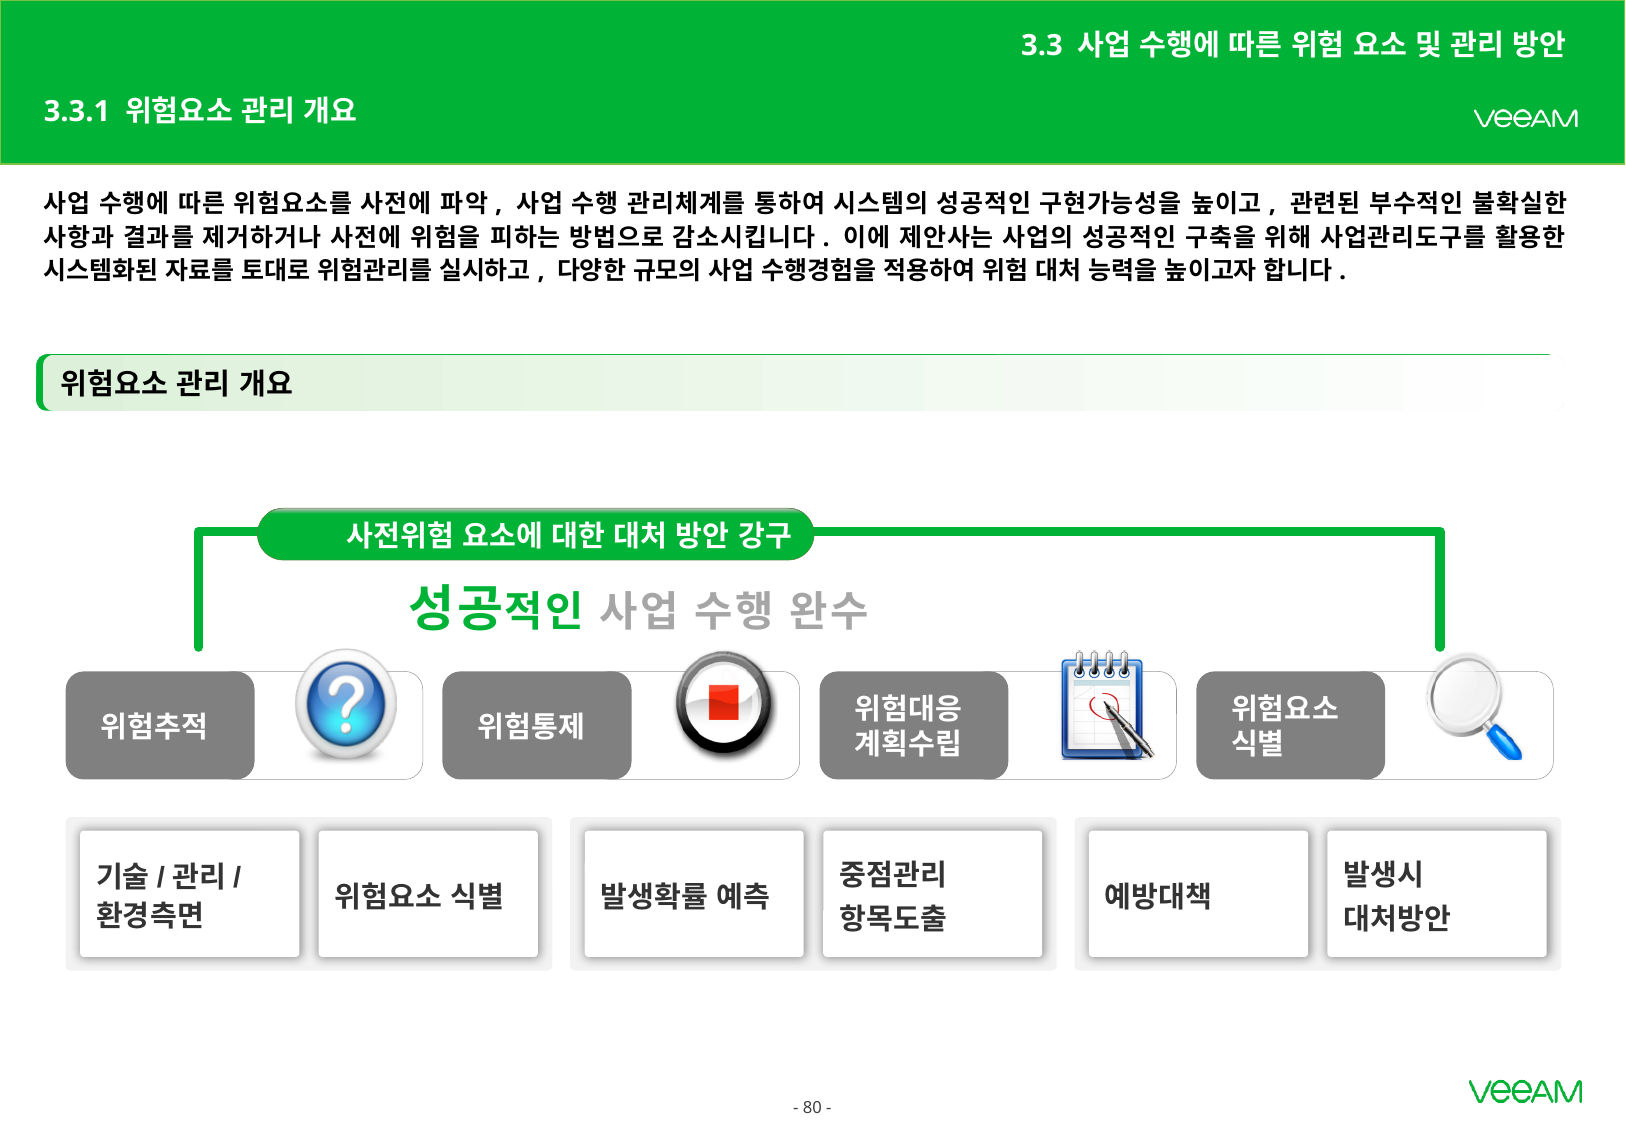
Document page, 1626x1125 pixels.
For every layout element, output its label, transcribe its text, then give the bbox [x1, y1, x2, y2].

picture [1465, 1074, 1586, 1110]
list 3.3 사업 수행에 따른 위험 요소 및 관리 방안 [862, 16, 1582, 76]
title 3.3.1 위험요소 관리 개요 [28, 88, 989, 136]
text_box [65, 508, 1562, 971]
list 사업 수행에 따른 위험요소를 사전에 파악, 사업 수행 관리체계를 통하여 시스템의 성공적인 구현가능성을 높이고, 관련된 부수적인 불확실한 사항과 결과를 제거하거나 사전에 위험을 피하는 방법으로 감소시킵니다. 이에 제안사는 사업의 성공적인 구축을 위해 사업관리도구를 활용한 시스템화된 자료를 토대로 위험관리를 실시하고, 다양한 규모의 사업 수행경험을 적용하여 위험 대처 능력을 높이고자 합니다. [28, 177, 1582, 355]
text_box 위험요소 관리 개요 [43, 354, 1564, 411]
picture [1465, 100, 1586, 136]
